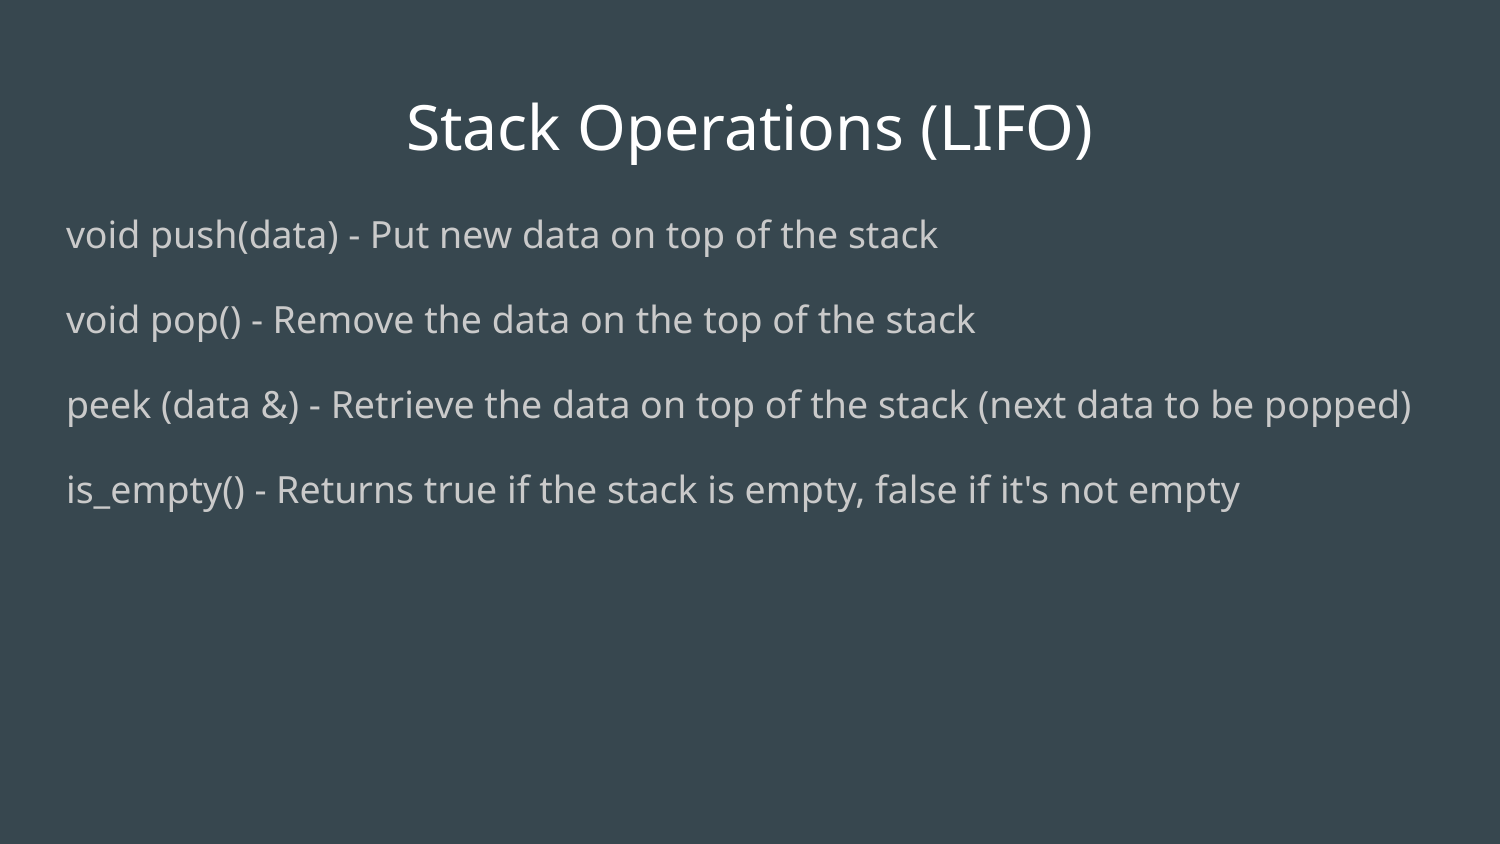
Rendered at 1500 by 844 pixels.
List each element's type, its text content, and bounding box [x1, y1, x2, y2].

title Stack Operations (LIFO) [51, 72, 1449, 167]
list void push(data) - Put new data on top of the stack void pop() - Remove the data on the top of the stack peek (data &) - Retrieve the data on top of the stack (next data to be popped) is_empty() - Returns true if the stack is empty, false if it's not empty [51, 189, 1449, 750]
